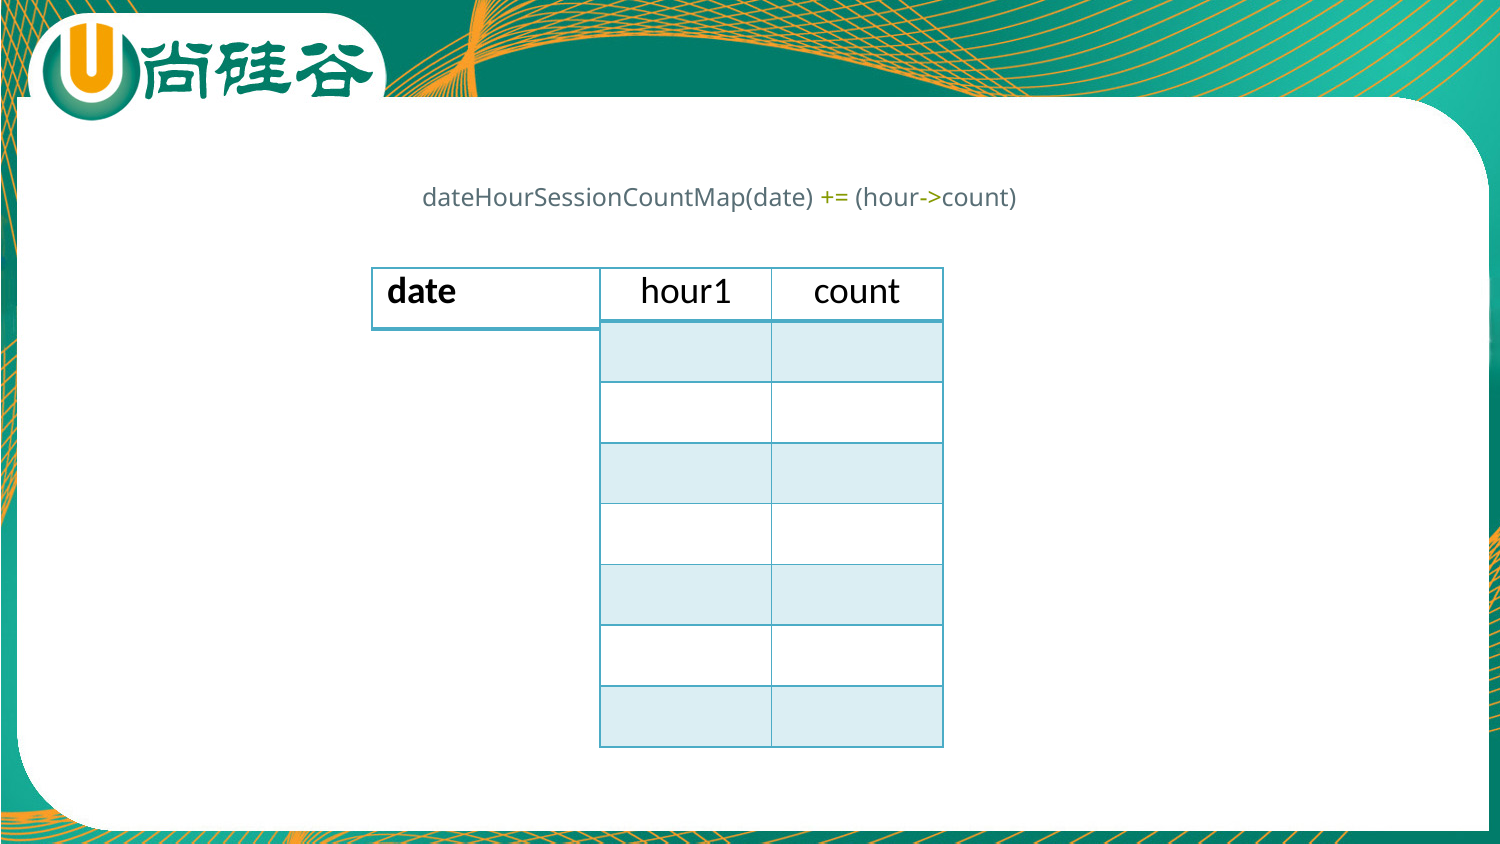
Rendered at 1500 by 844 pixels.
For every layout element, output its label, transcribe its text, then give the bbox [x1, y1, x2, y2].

table_header date [373, 269, 599, 327]
picture [0, 0, 1500, 844]
table_cell [601, 687, 771, 746]
table_cell [772, 504, 942, 564]
table_cell [772, 565, 942, 624]
table_cell [772, 626, 942, 685]
table_cell [601, 626, 771, 685]
table_cell [601, 504, 771, 564]
table_cell [772, 383, 942, 442]
table_cell [601, 323, 771, 381]
table_cell [772, 444, 942, 503]
table_cell [601, 565, 771, 624]
table_cell [772, 687, 942, 746]
table_header hour1 [601, 269, 771, 319]
table_header count [772, 269, 942, 319]
text_box dateHourSessionCountMap(date) += (hour->count) [407, 173, 1046, 219]
table_cell [601, 383, 771, 442]
table_cell [772, 323, 942, 381]
table_cell [601, 444, 771, 503]
